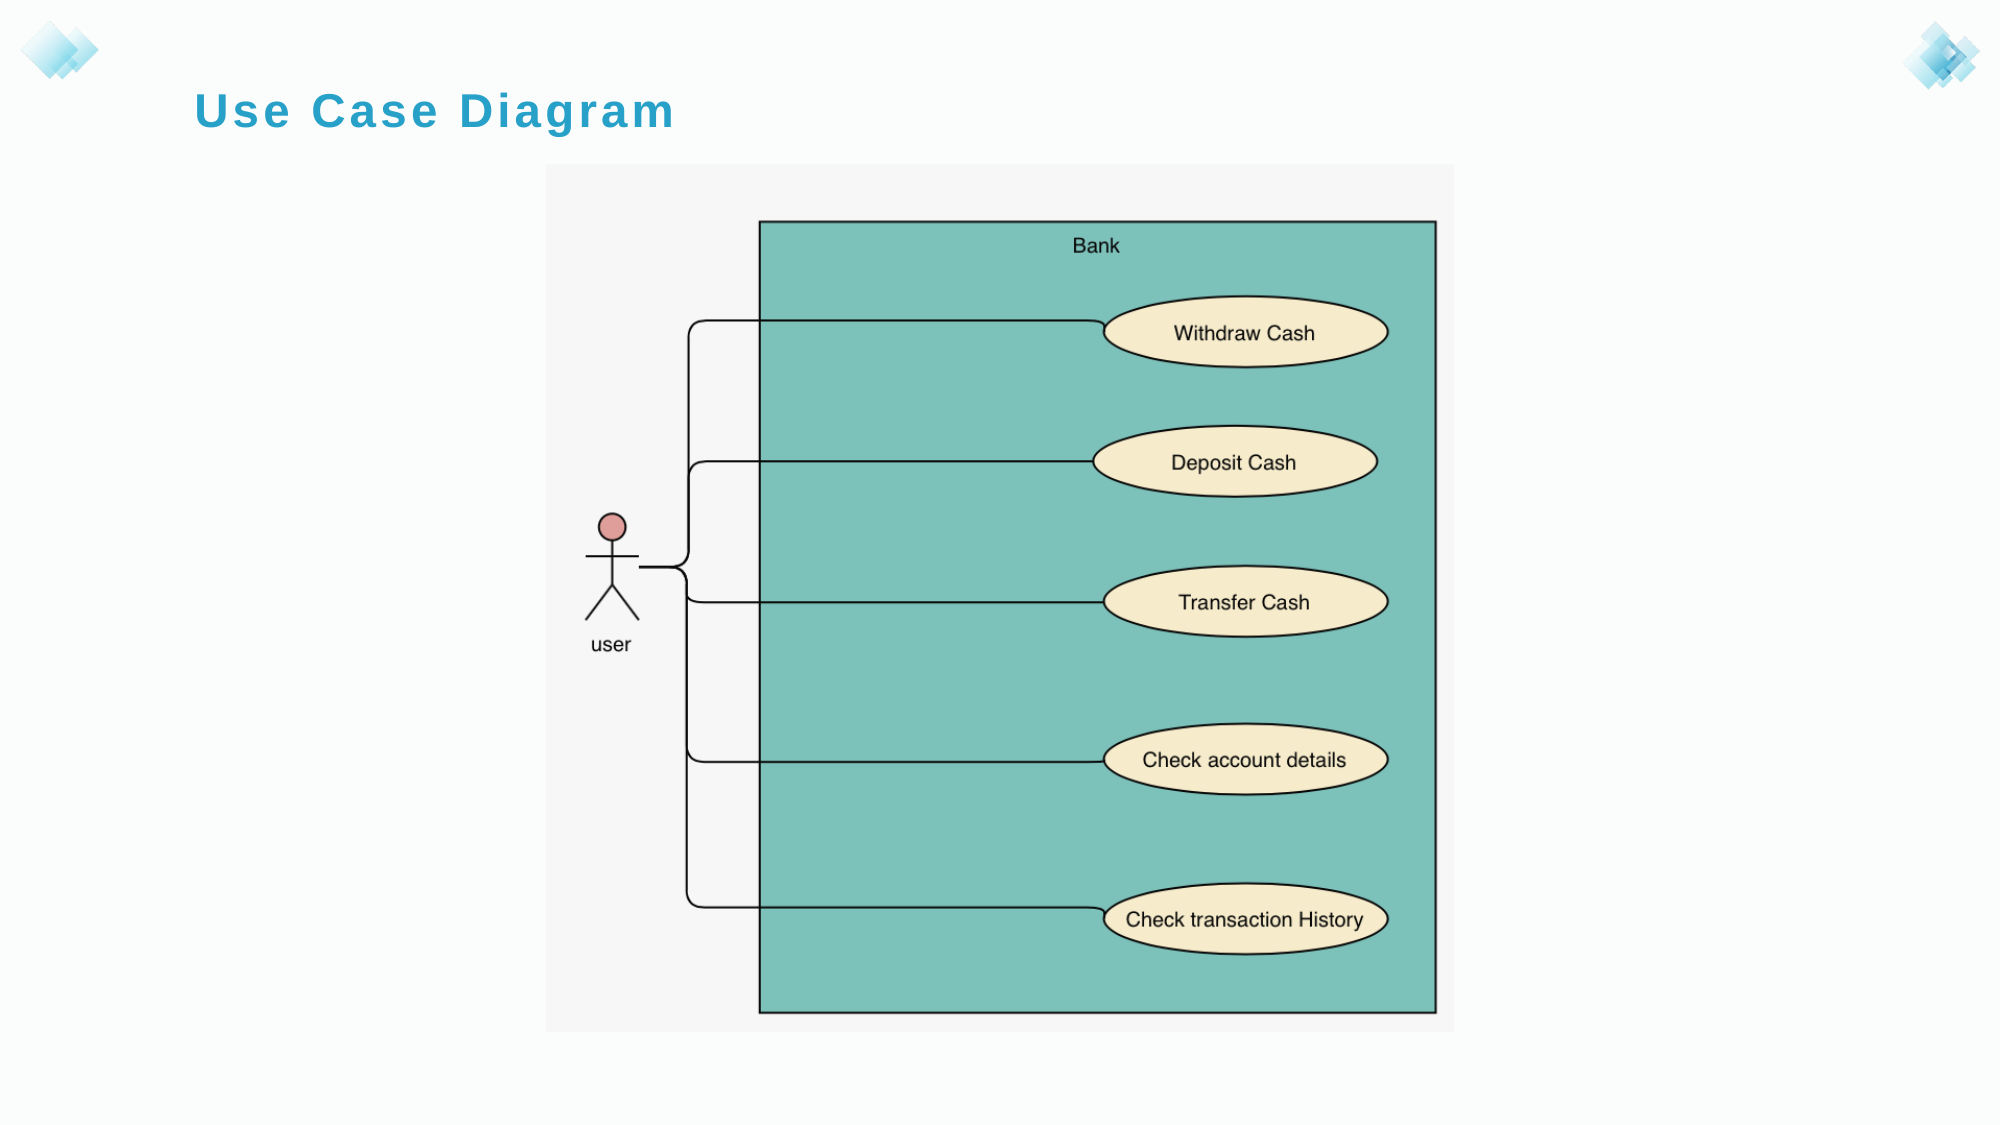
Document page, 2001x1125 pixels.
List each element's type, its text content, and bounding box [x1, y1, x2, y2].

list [546, 164, 1454, 1032]
picture [0, 0, 119, 101]
picture [1881, 0, 2000, 112]
title Use Case Diagram [109, 72, 1891, 146]
